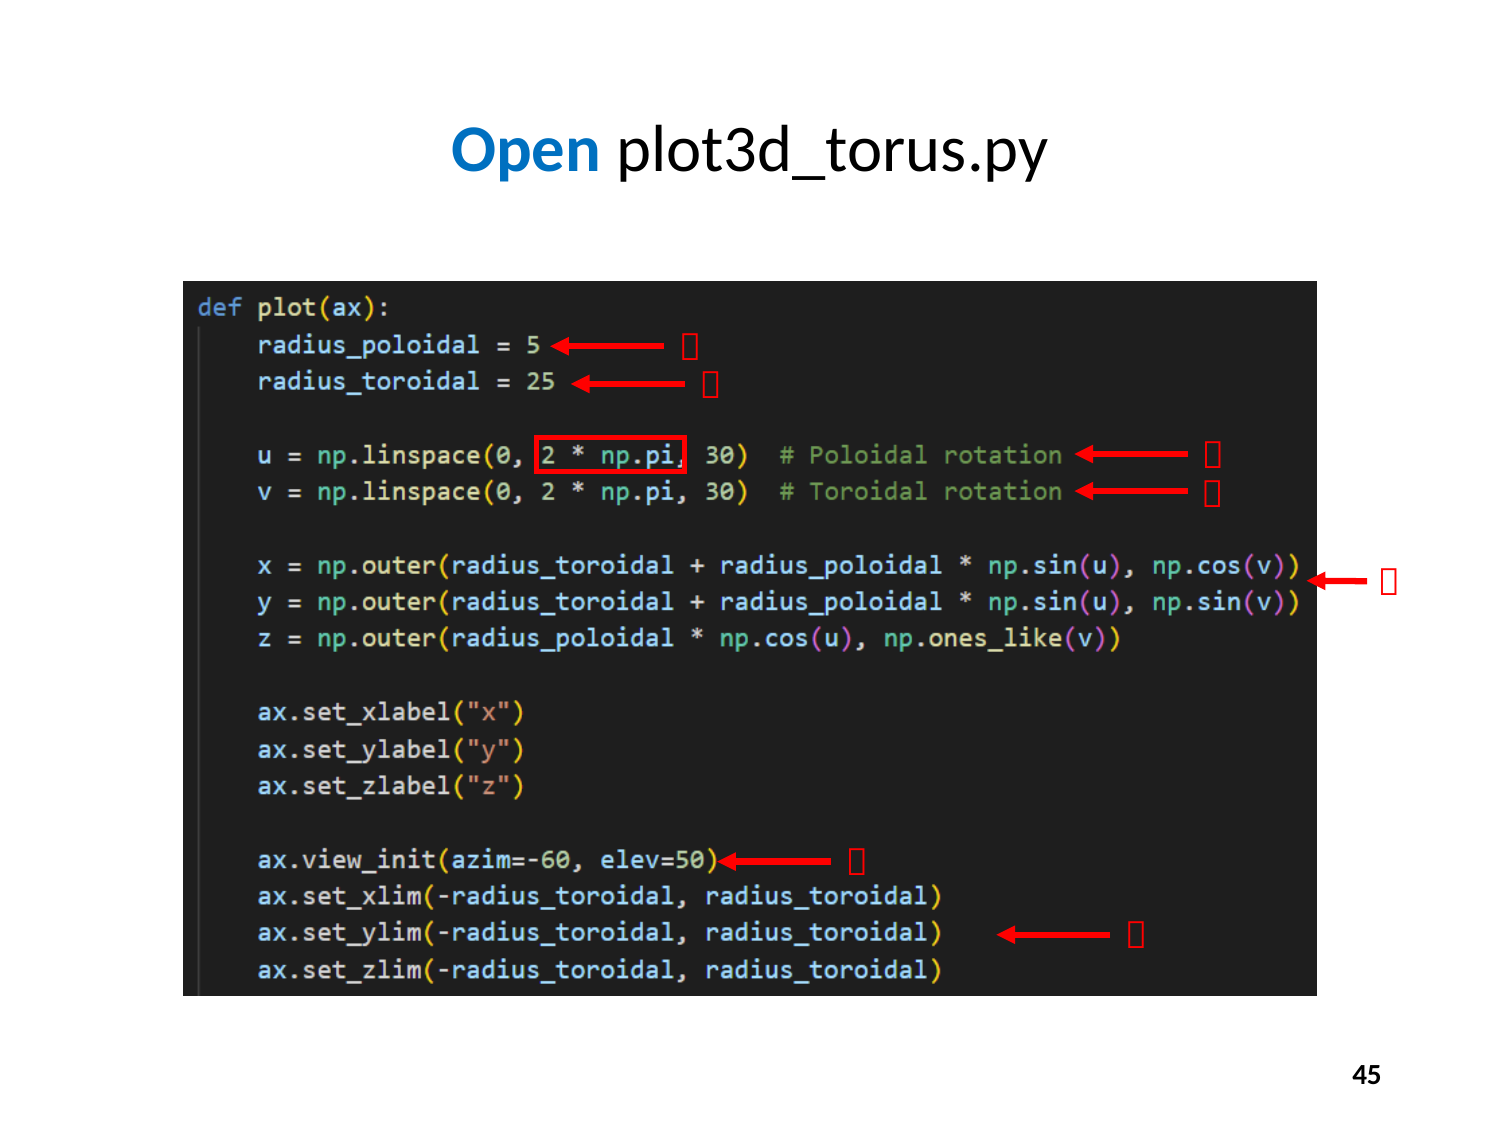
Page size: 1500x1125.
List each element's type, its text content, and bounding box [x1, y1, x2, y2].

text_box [550, 315, 727, 377]
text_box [1074, 423, 1250, 462]
picture [183, 281, 1317, 996]
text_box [996, 903, 1173, 965]
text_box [717, 830, 894, 892]
slide_number 45 [1059, 1042, 1397, 1103]
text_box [1074, 462, 1250, 524]
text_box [1306, 550, 1426, 612]
title Open plot3d_torus.py [103, 59, 1397, 241]
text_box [570, 353, 748, 415]
